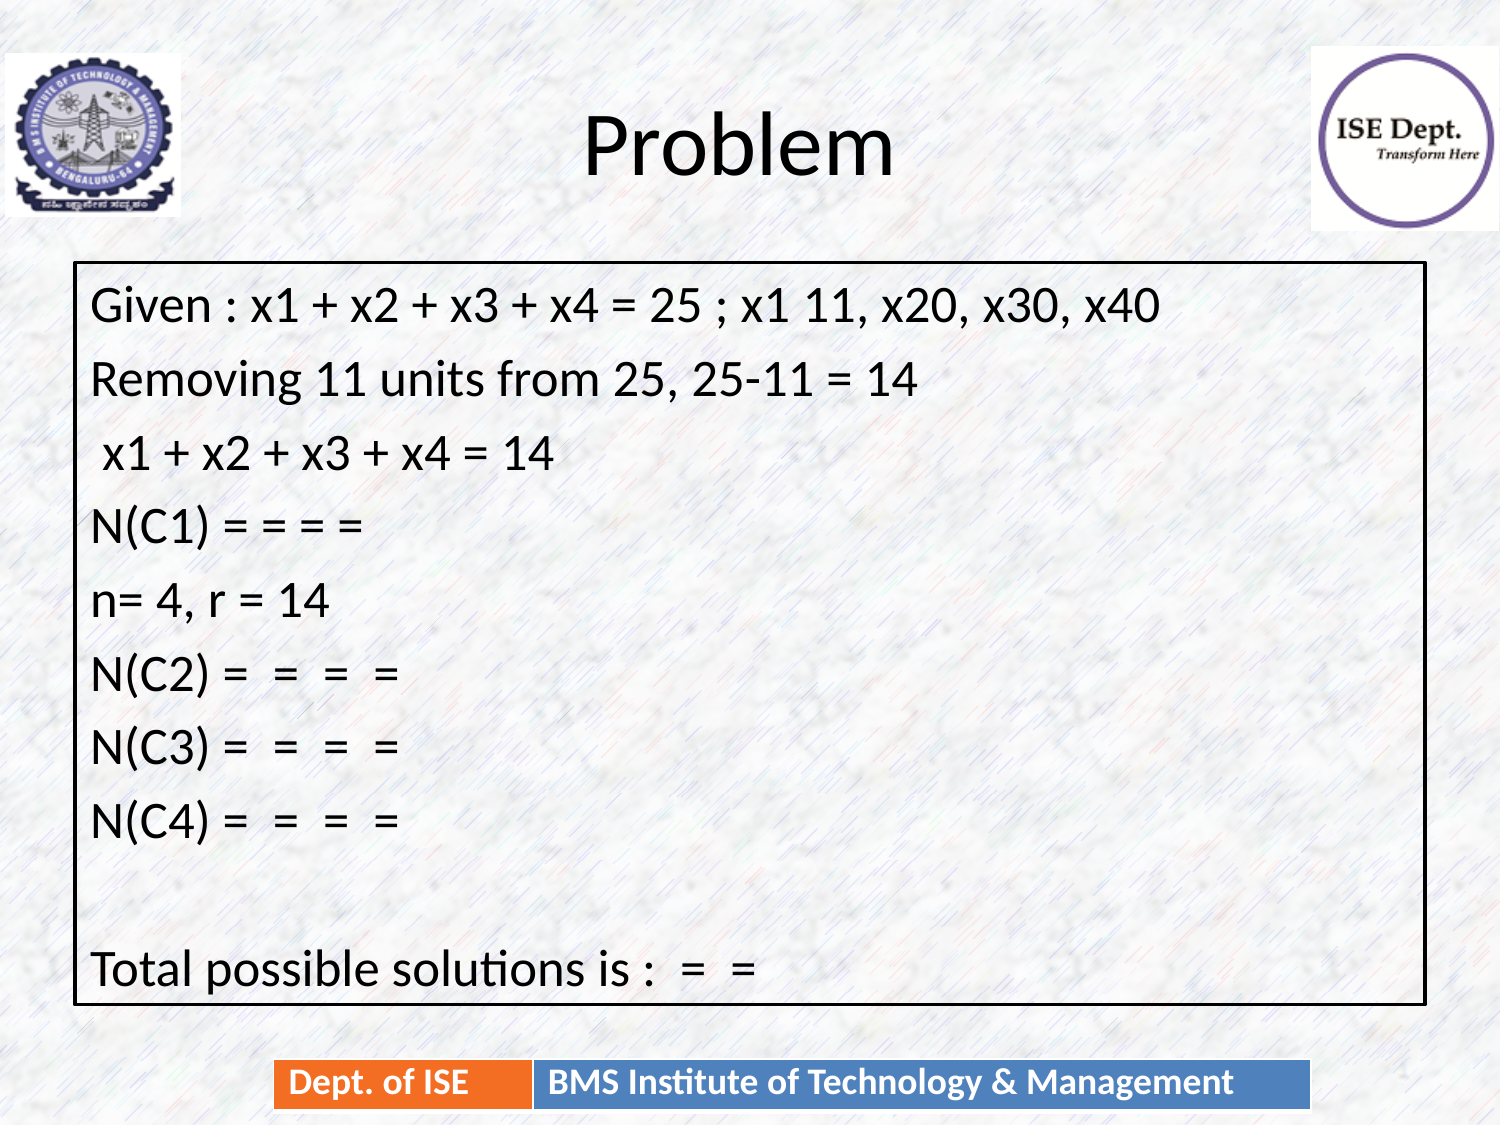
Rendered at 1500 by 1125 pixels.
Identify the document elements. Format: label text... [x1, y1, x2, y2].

picture [0, 0, 1500, 1125]
slide_number 11 [1074, 1042, 1425, 1103]
title Problem [75, 45, 1425, 233]
